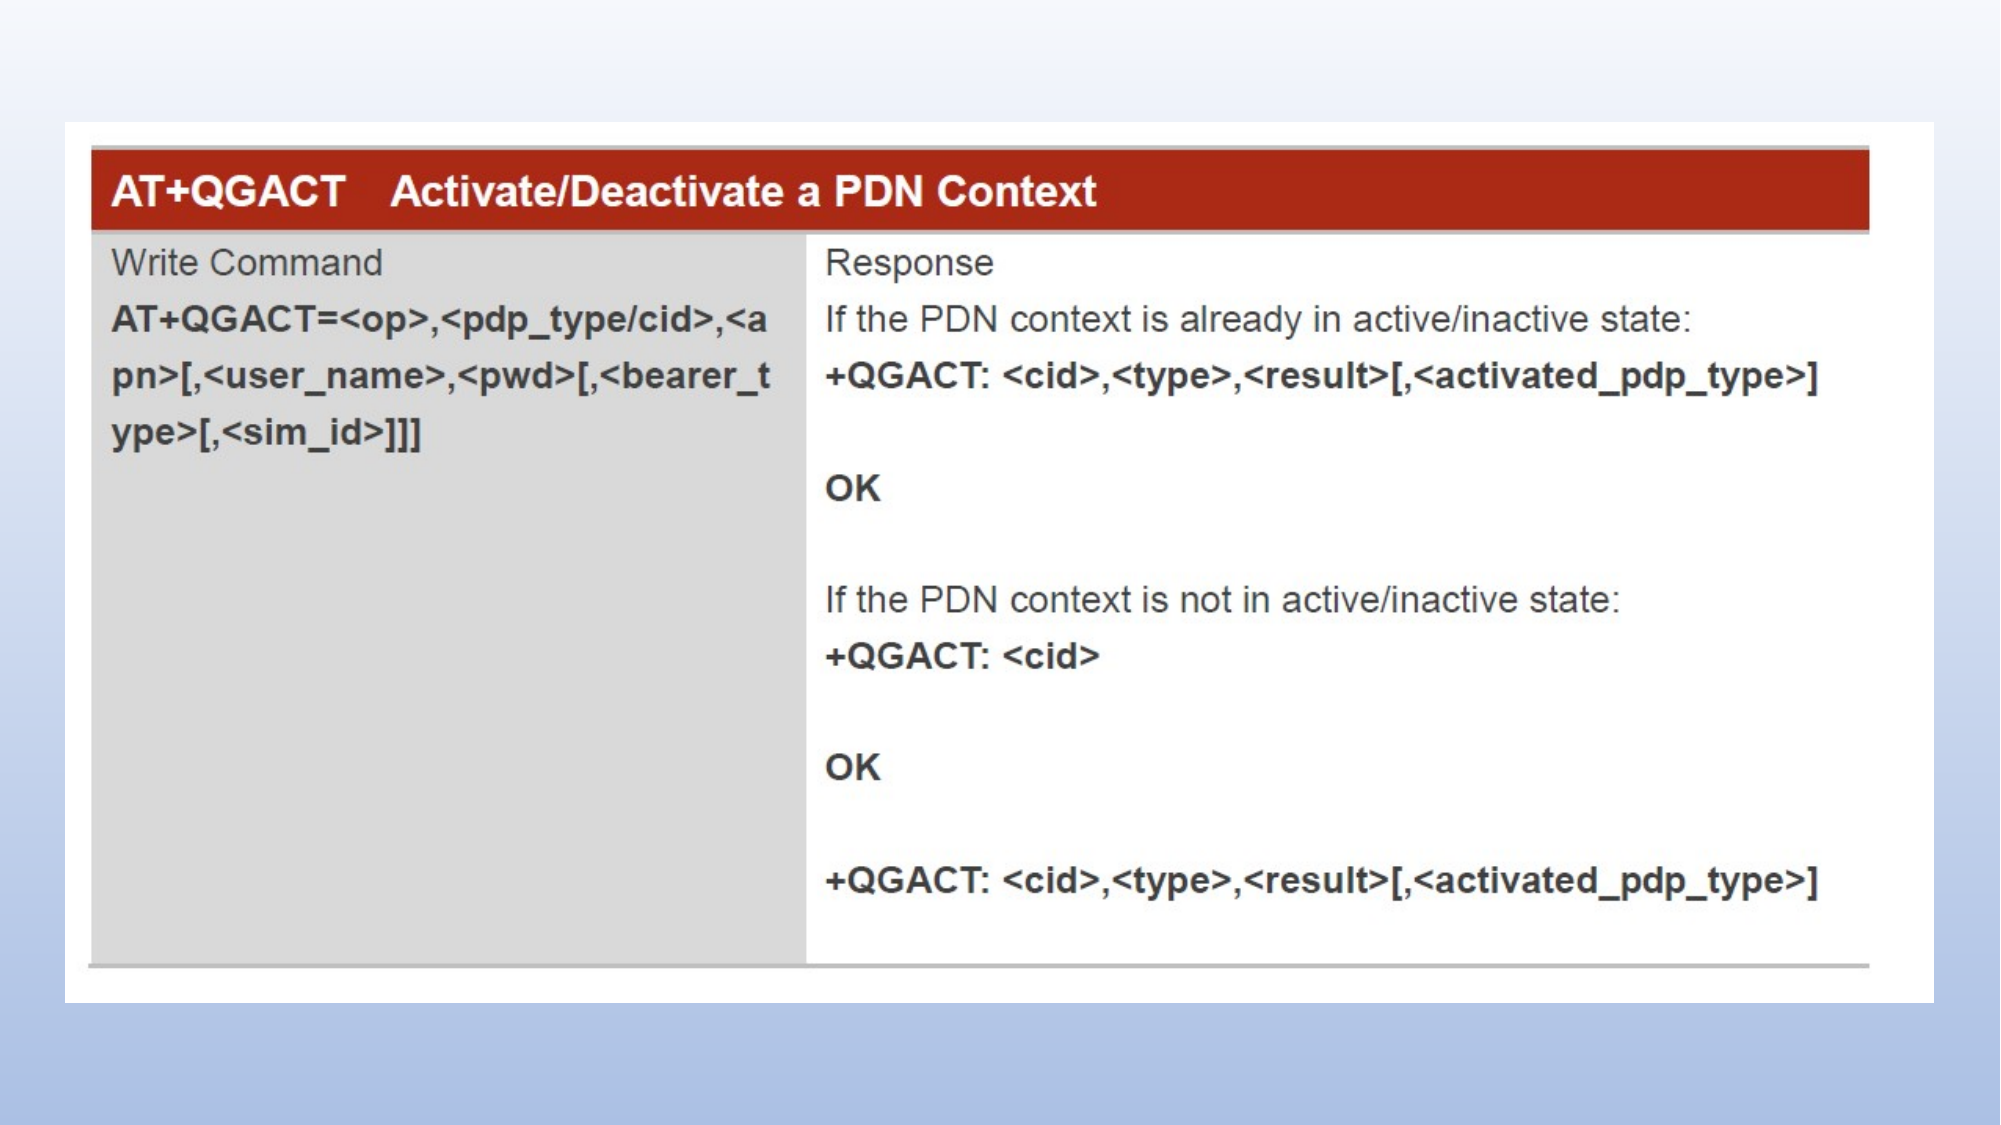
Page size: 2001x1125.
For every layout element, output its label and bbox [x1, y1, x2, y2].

picture [65, 122, 1934, 1003]
